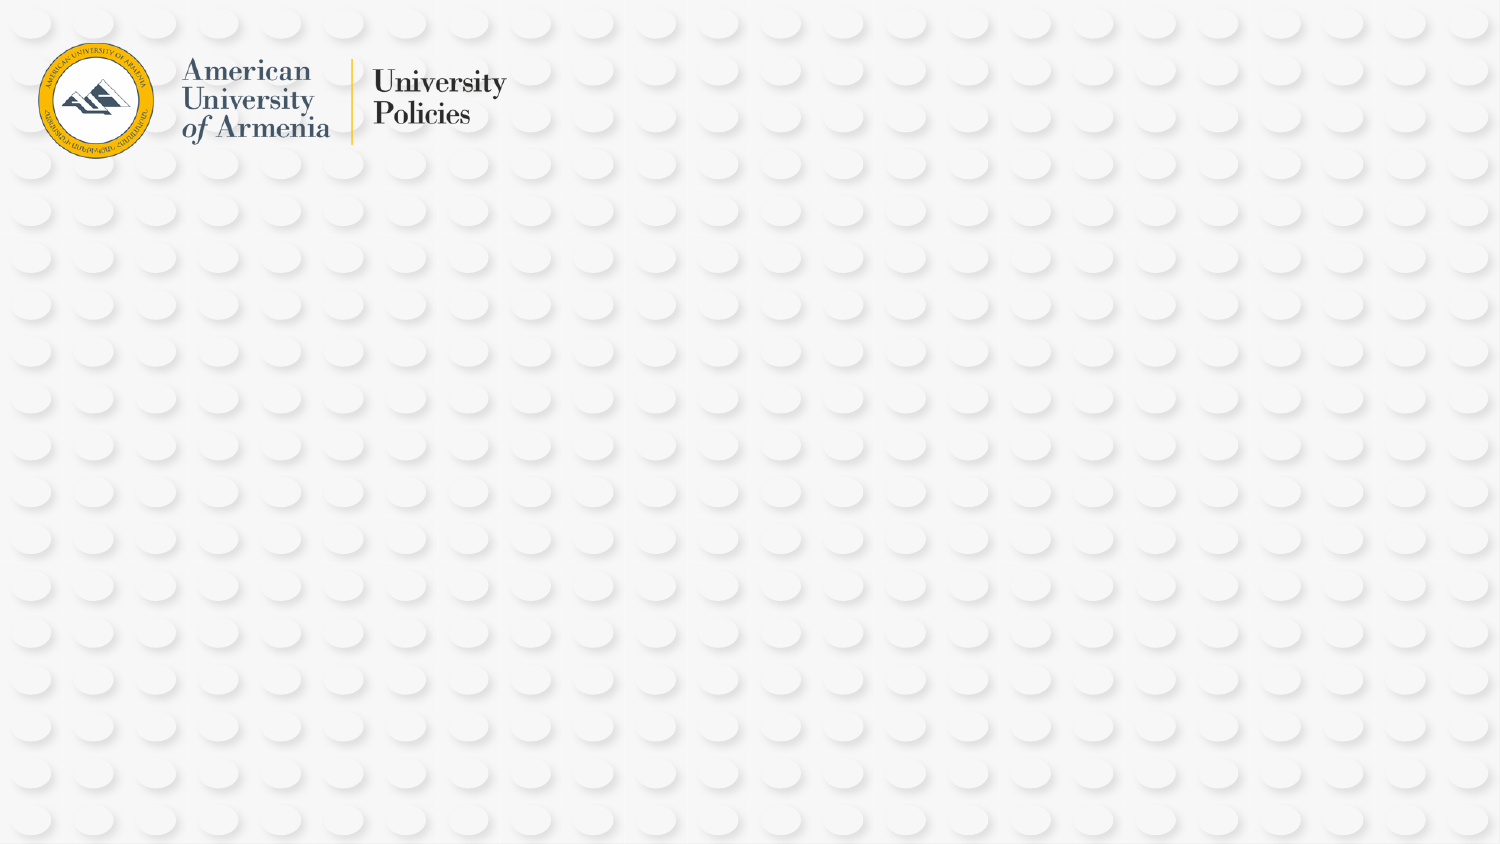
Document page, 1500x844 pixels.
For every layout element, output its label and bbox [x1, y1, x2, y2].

picture [36, 40, 508, 160]
